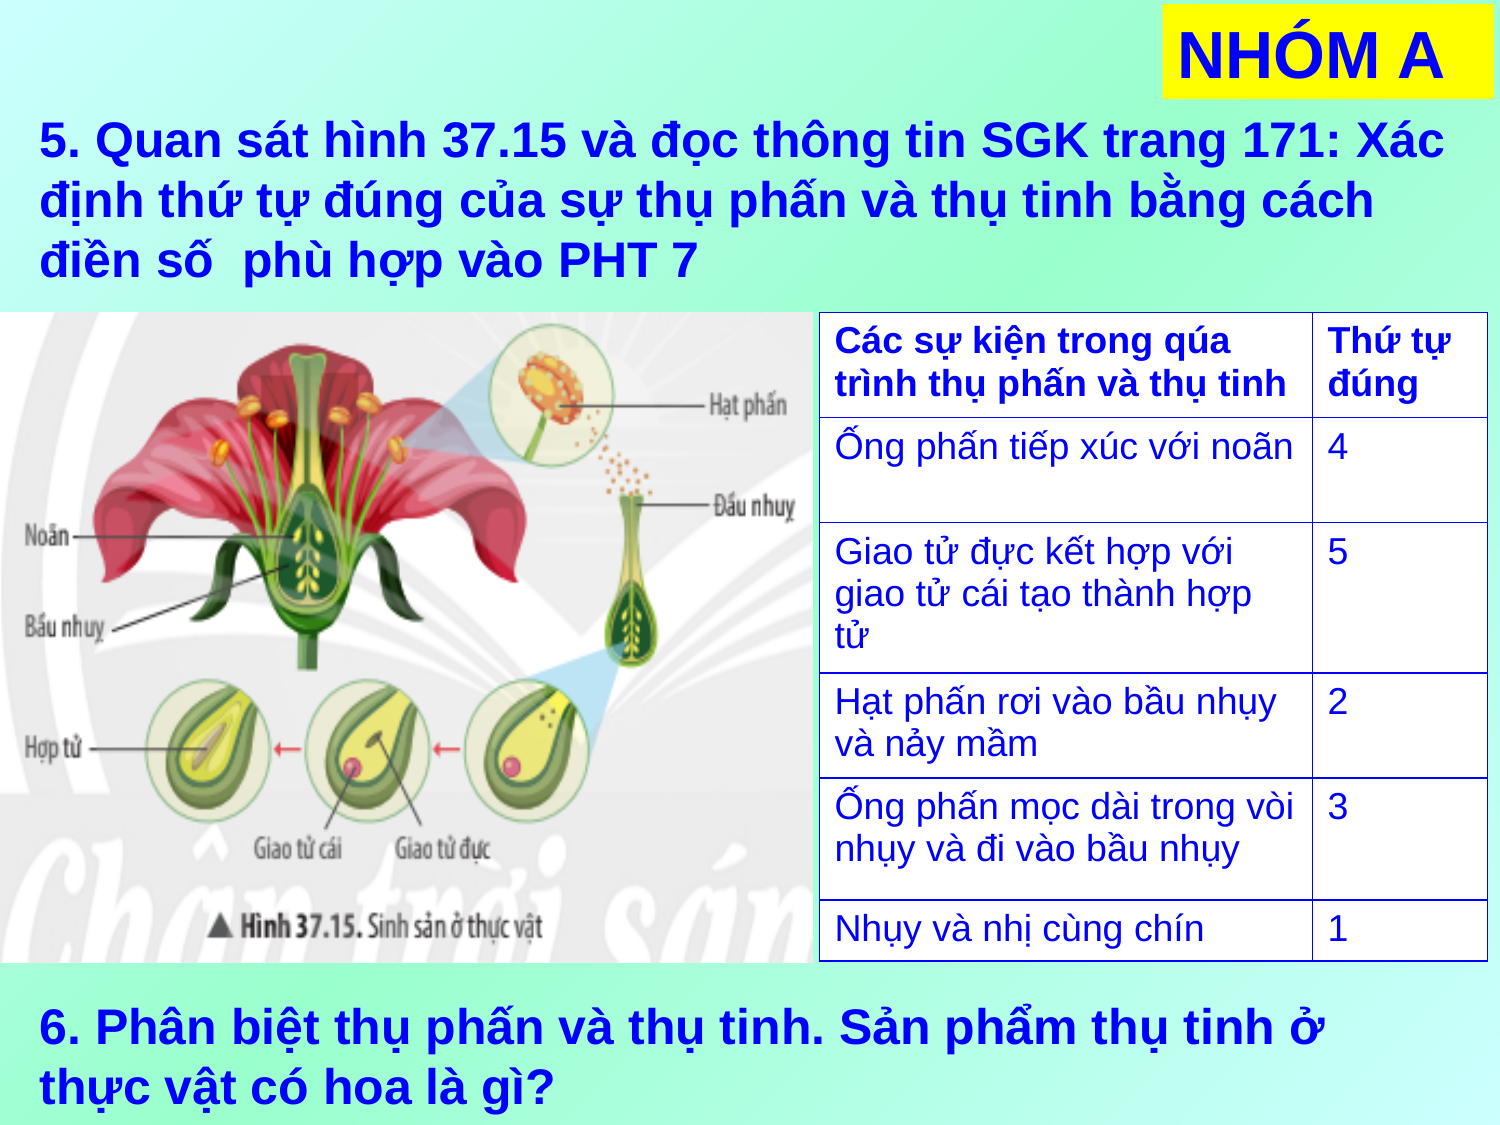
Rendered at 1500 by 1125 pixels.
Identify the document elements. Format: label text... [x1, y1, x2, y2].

table_cell 4 [1313, 418, 1487, 522]
picture [0, 312, 813, 963]
table_cell 1 [1313, 901, 1487, 960]
text_box 6. Phân biệt thụ phấn và thụ tinh. Sản phẩm thụ tinh ở thực vật có hoa là gì? [24, 987, 1463, 1123]
table_cell Ống phấn tiếp xúc với noãn [820, 418, 1312, 522]
text_box NHÓM A [1162, 4, 1494, 99]
text_box 5. Quan sát hình 37.15 và đọc thông tin SGK trang 171: Xác định thứ tự đúng của sự thụ phấn và thụ tinh bằng cách điền số phù hợp vào PHT 7 [24, 99, 1463, 295]
table_cell 3 [1313, 779, 1487, 899]
table_cell 5 [1313, 523, 1487, 672]
table_cell Giao tử đực kết hợp với giao tử cái tạo thành hợp tử [820, 523, 1312, 672]
table_header Thứ tự đúng [1313, 313, 1487, 417]
table_cell Hạt phấn rơi vào bầu nhụy và nảy mầm [820, 674, 1312, 777]
table_cell Ống phấn mọc dài trong vòi nhụy và đi vào bầu nhụy [820, 779, 1312, 899]
table_cell Nhụy và nhị cùng chín [820, 901, 1312, 960]
table_cell 2 [1313, 674, 1487, 777]
table_header Các sự kiện trong qúa trình thụ phấn và thụ tinh [820, 313, 1312, 417]
